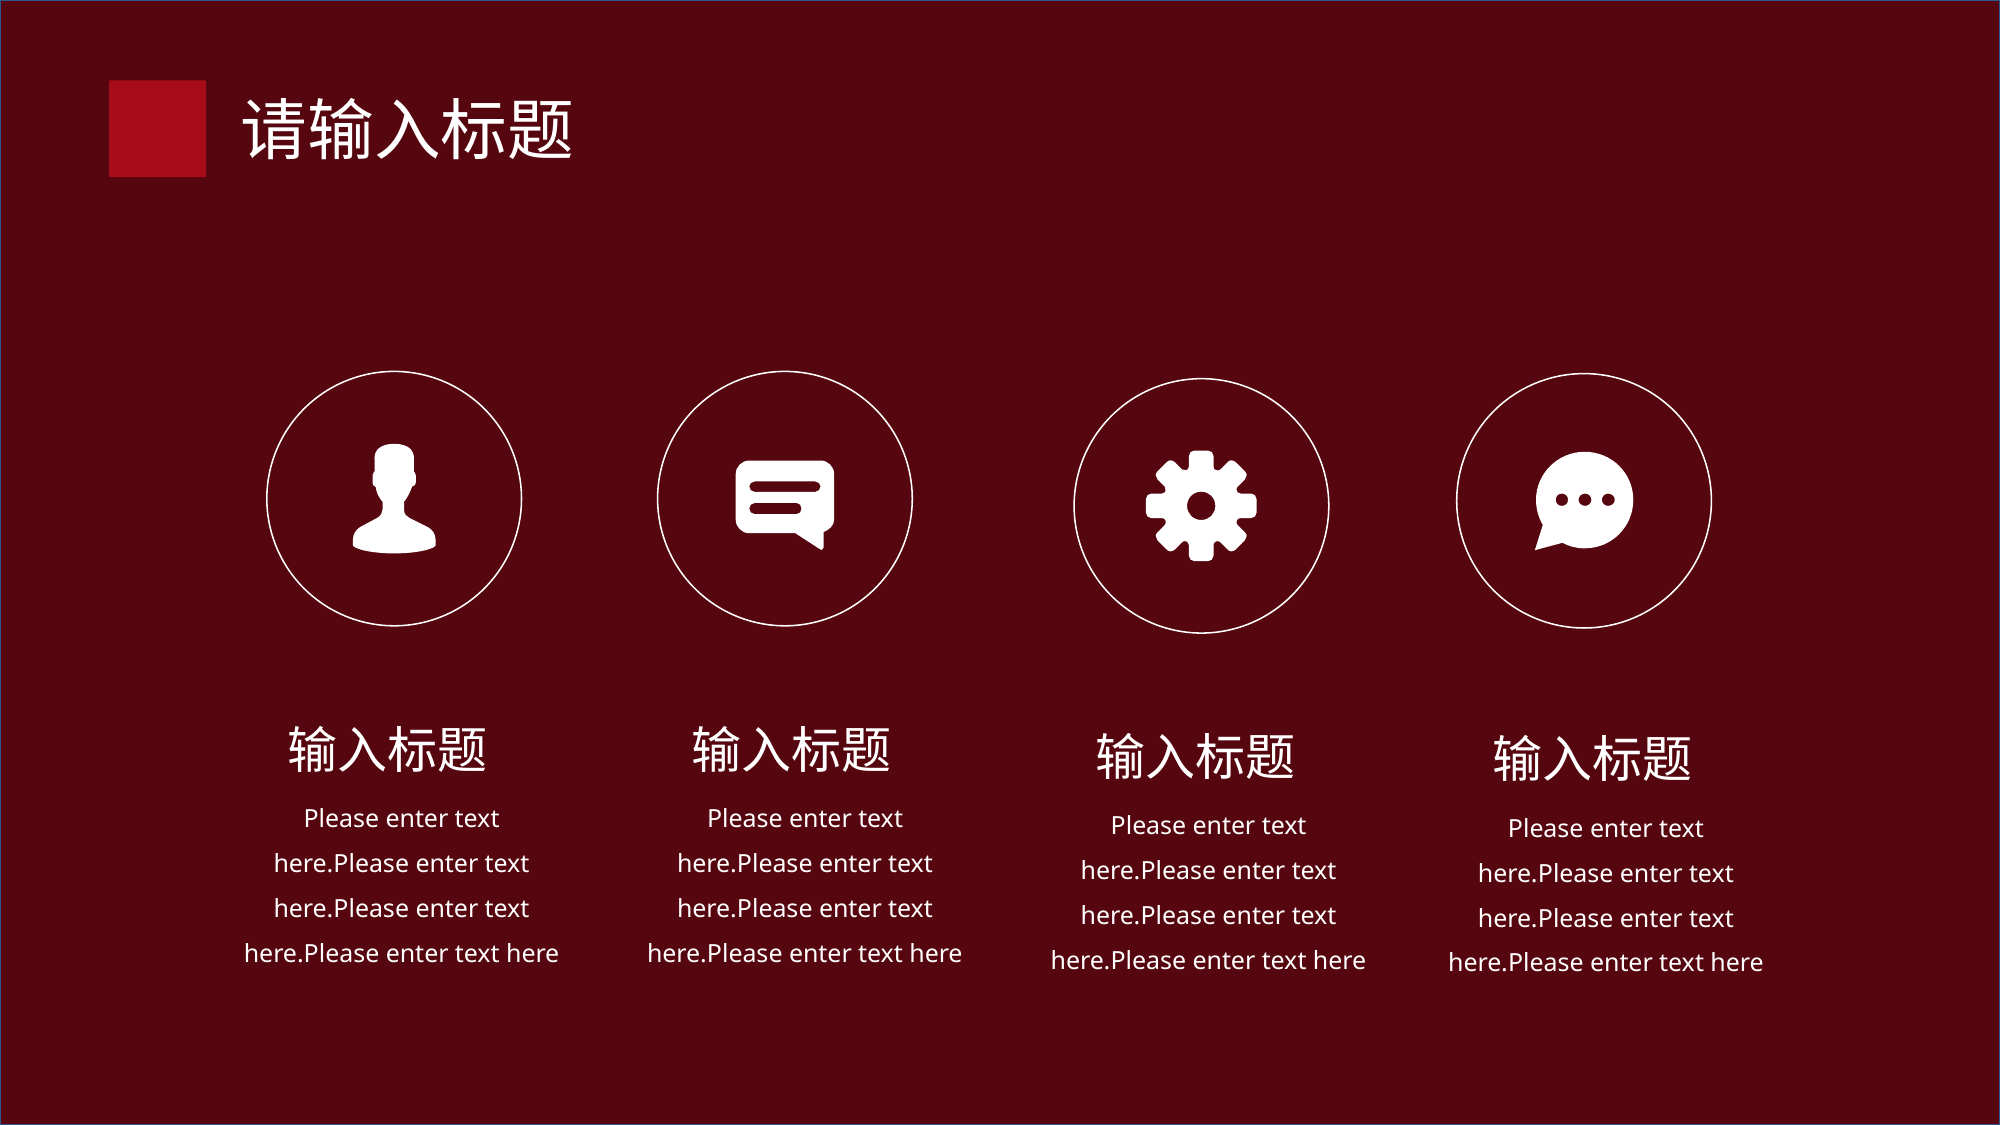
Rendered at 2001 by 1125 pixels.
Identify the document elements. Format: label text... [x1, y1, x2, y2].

text_box [108, 79, 207, 178]
text_box Please enter text here.Please enter text here.Please enter text here.Please enter text here [219, 780, 584, 975]
text_box [266, 371, 522, 626]
text_box [1074, 378, 1329, 634]
text_box 输入标题 [623, 710, 960, 786]
text_box Please enter text here.Please enter text here.Please enter text here.Please enter text here [1424, 789, 1788, 985]
text_box [1456, 373, 1712, 628]
text_box [657, 371, 913, 626]
text_box Please enter text here.Please enter text here.Please enter text here.Please enter text here [1026, 787, 1391, 982]
text_box [352, 443, 436, 554]
text_box 输入标题 [219, 710, 557, 786]
text_box [735, 460, 835, 550]
text_box 输入标题 [1424, 720, 1761, 796]
text_box 输入标题 [1026, 718, 1364, 793]
text_box [1534, 451, 1634, 551]
text_box [1145, 450, 1257, 562]
text_box Please enter text here.Please enter text here.Please enter text here.Please enter text here [623, 780, 988, 975]
text_box [0, 0, 2000, 1125]
text_box 请输入标题 [225, 80, 590, 175]
